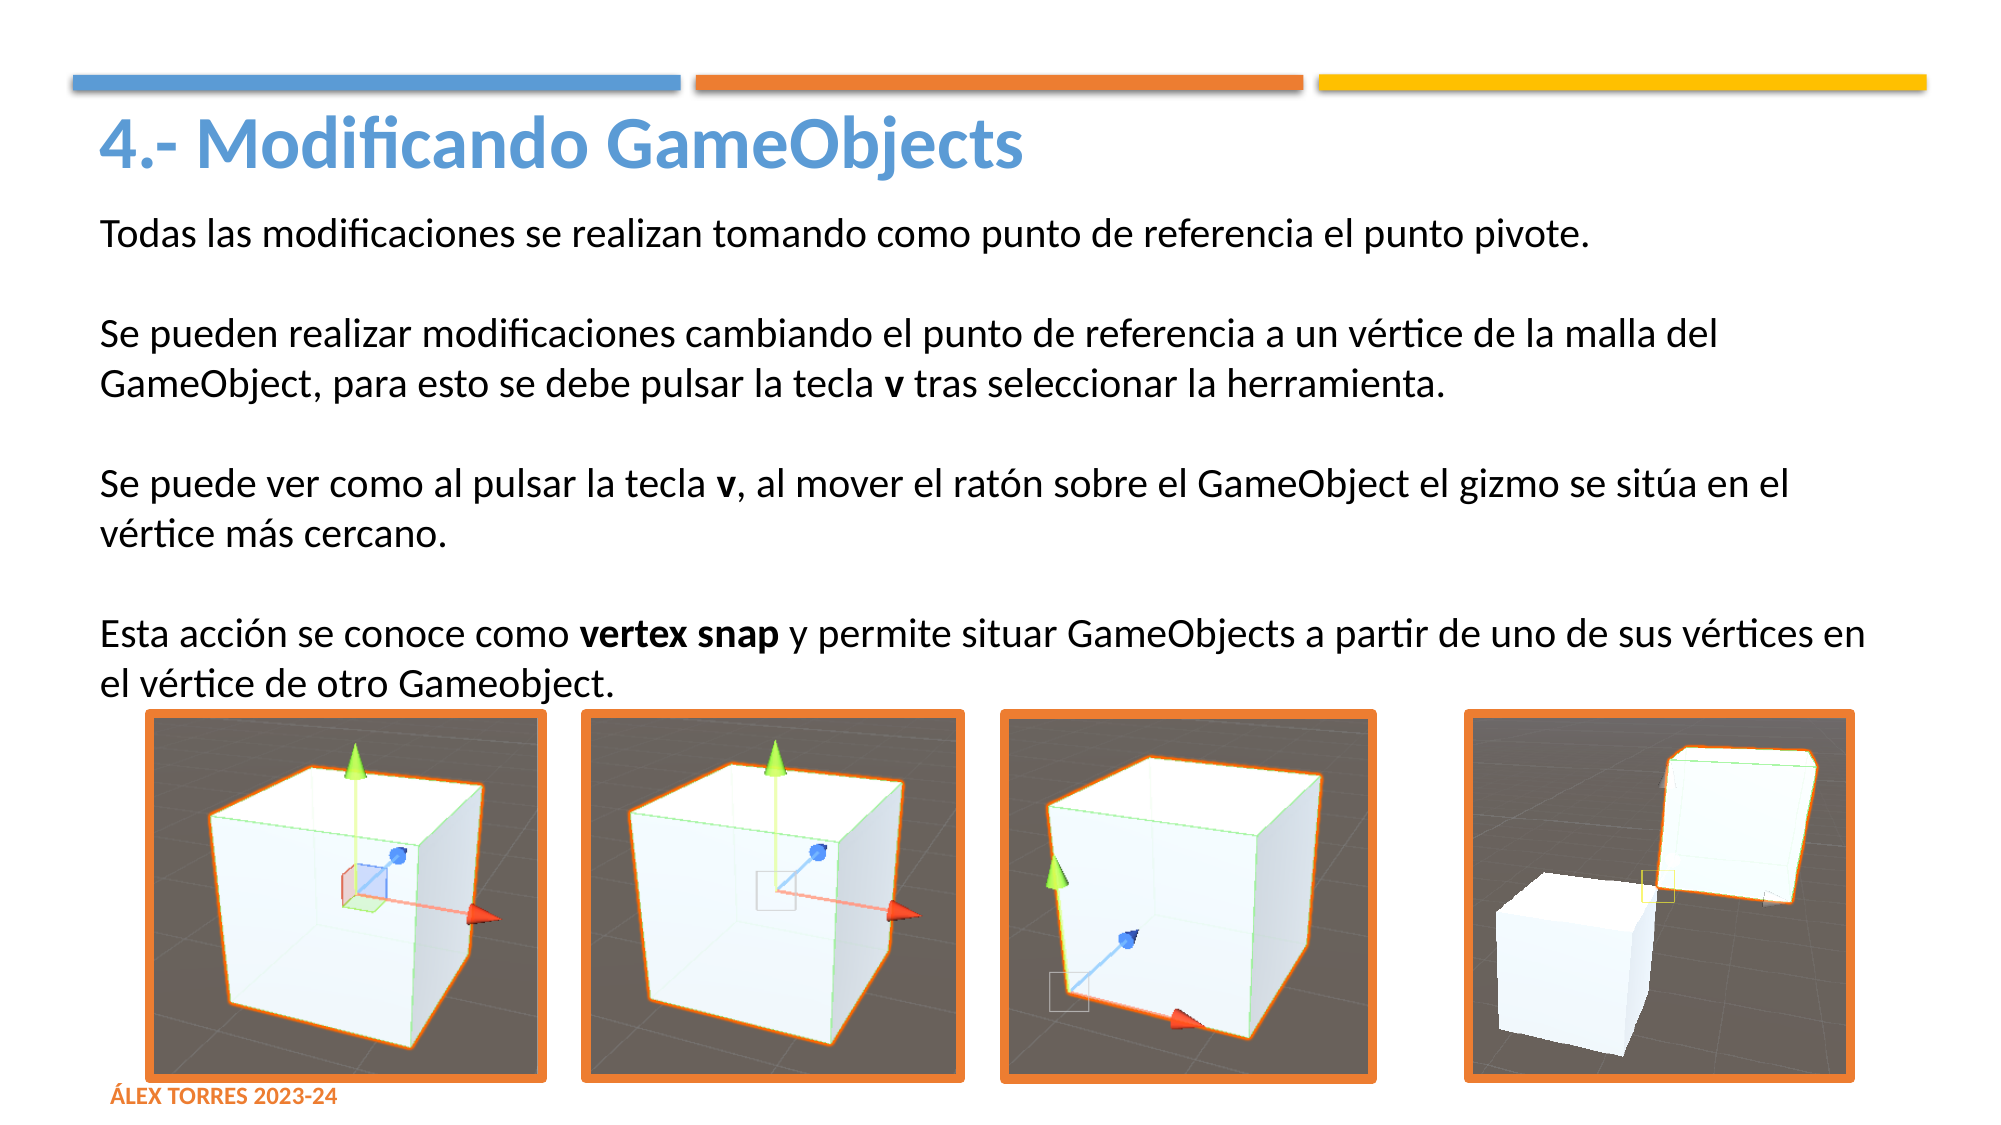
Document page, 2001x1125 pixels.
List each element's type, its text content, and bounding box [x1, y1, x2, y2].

picture [1008, 718, 1369, 1075]
text_box Todas las modificaciones se realizan tomando como punto de referencia el punto pivote. Se pueden realizar modificaciones cambiando el punto de referencia a un vértice de la malla del GameObject, para esto se debe pulsar la tecla v tras seleccionar la herramienta. Se puede ver como al pulsar la tecla v, al mover el ratón sobre el GameObject el gizmo se sitúa en el vértice más cercano. Esta acción se conoce como vertex snap y permite situar GameObjects a partir de uno de sus vértices en el vértice de otro Gameobject. [85, 190, 1915, 1074]
text_box 4.- Modificando GameObjects [85, 78, 1915, 188]
picture [153, 717, 539, 1075]
picture [590, 717, 957, 1075]
picture [1472, 717, 1847, 1075]
